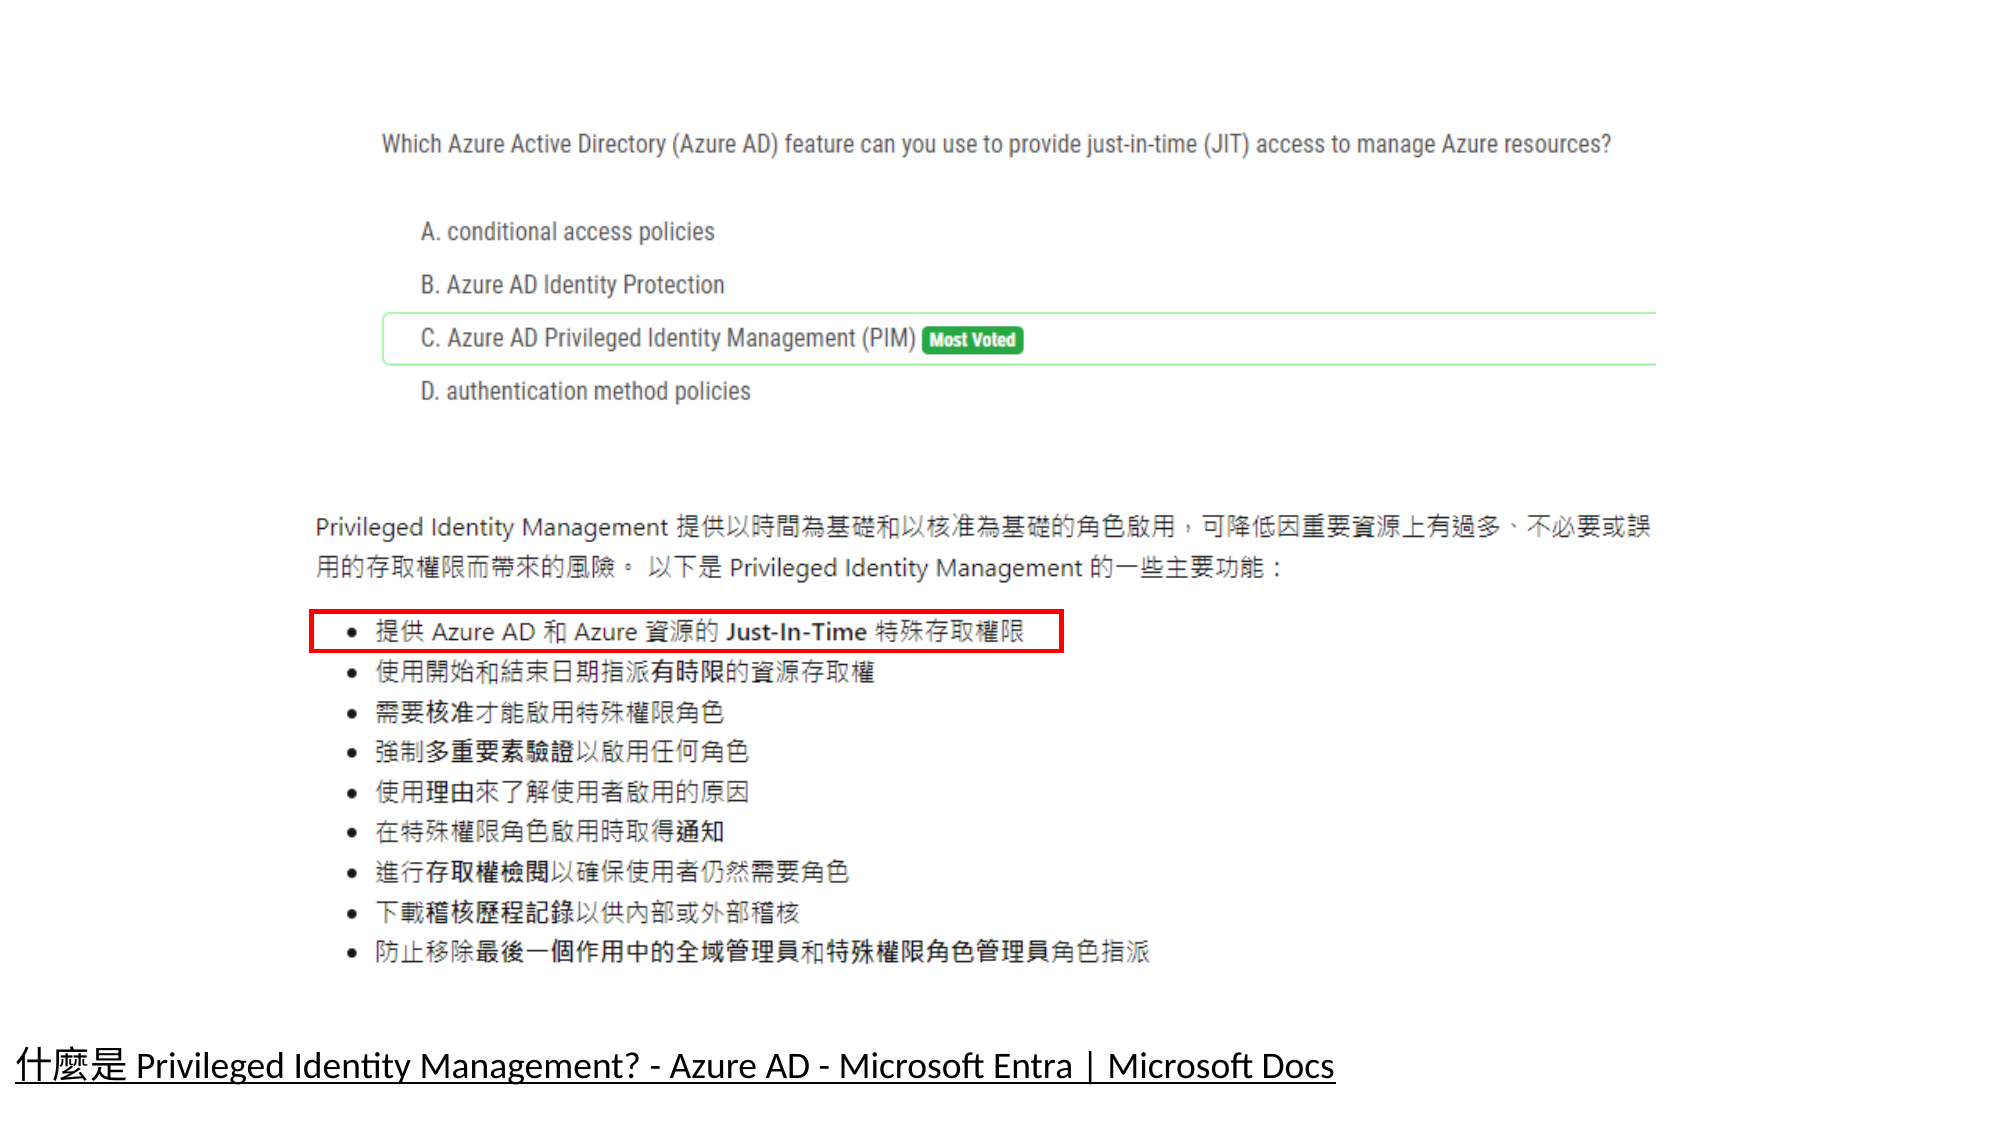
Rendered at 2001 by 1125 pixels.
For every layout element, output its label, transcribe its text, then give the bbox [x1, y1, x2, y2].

picture [299, 503, 1672, 984]
text_box 什麼是 Privileged Identity Management? - Azure AD - Microsoft Entra | Microsoft Docs [0, 1034, 1583, 1094]
picture [370, 119, 1656, 411]
